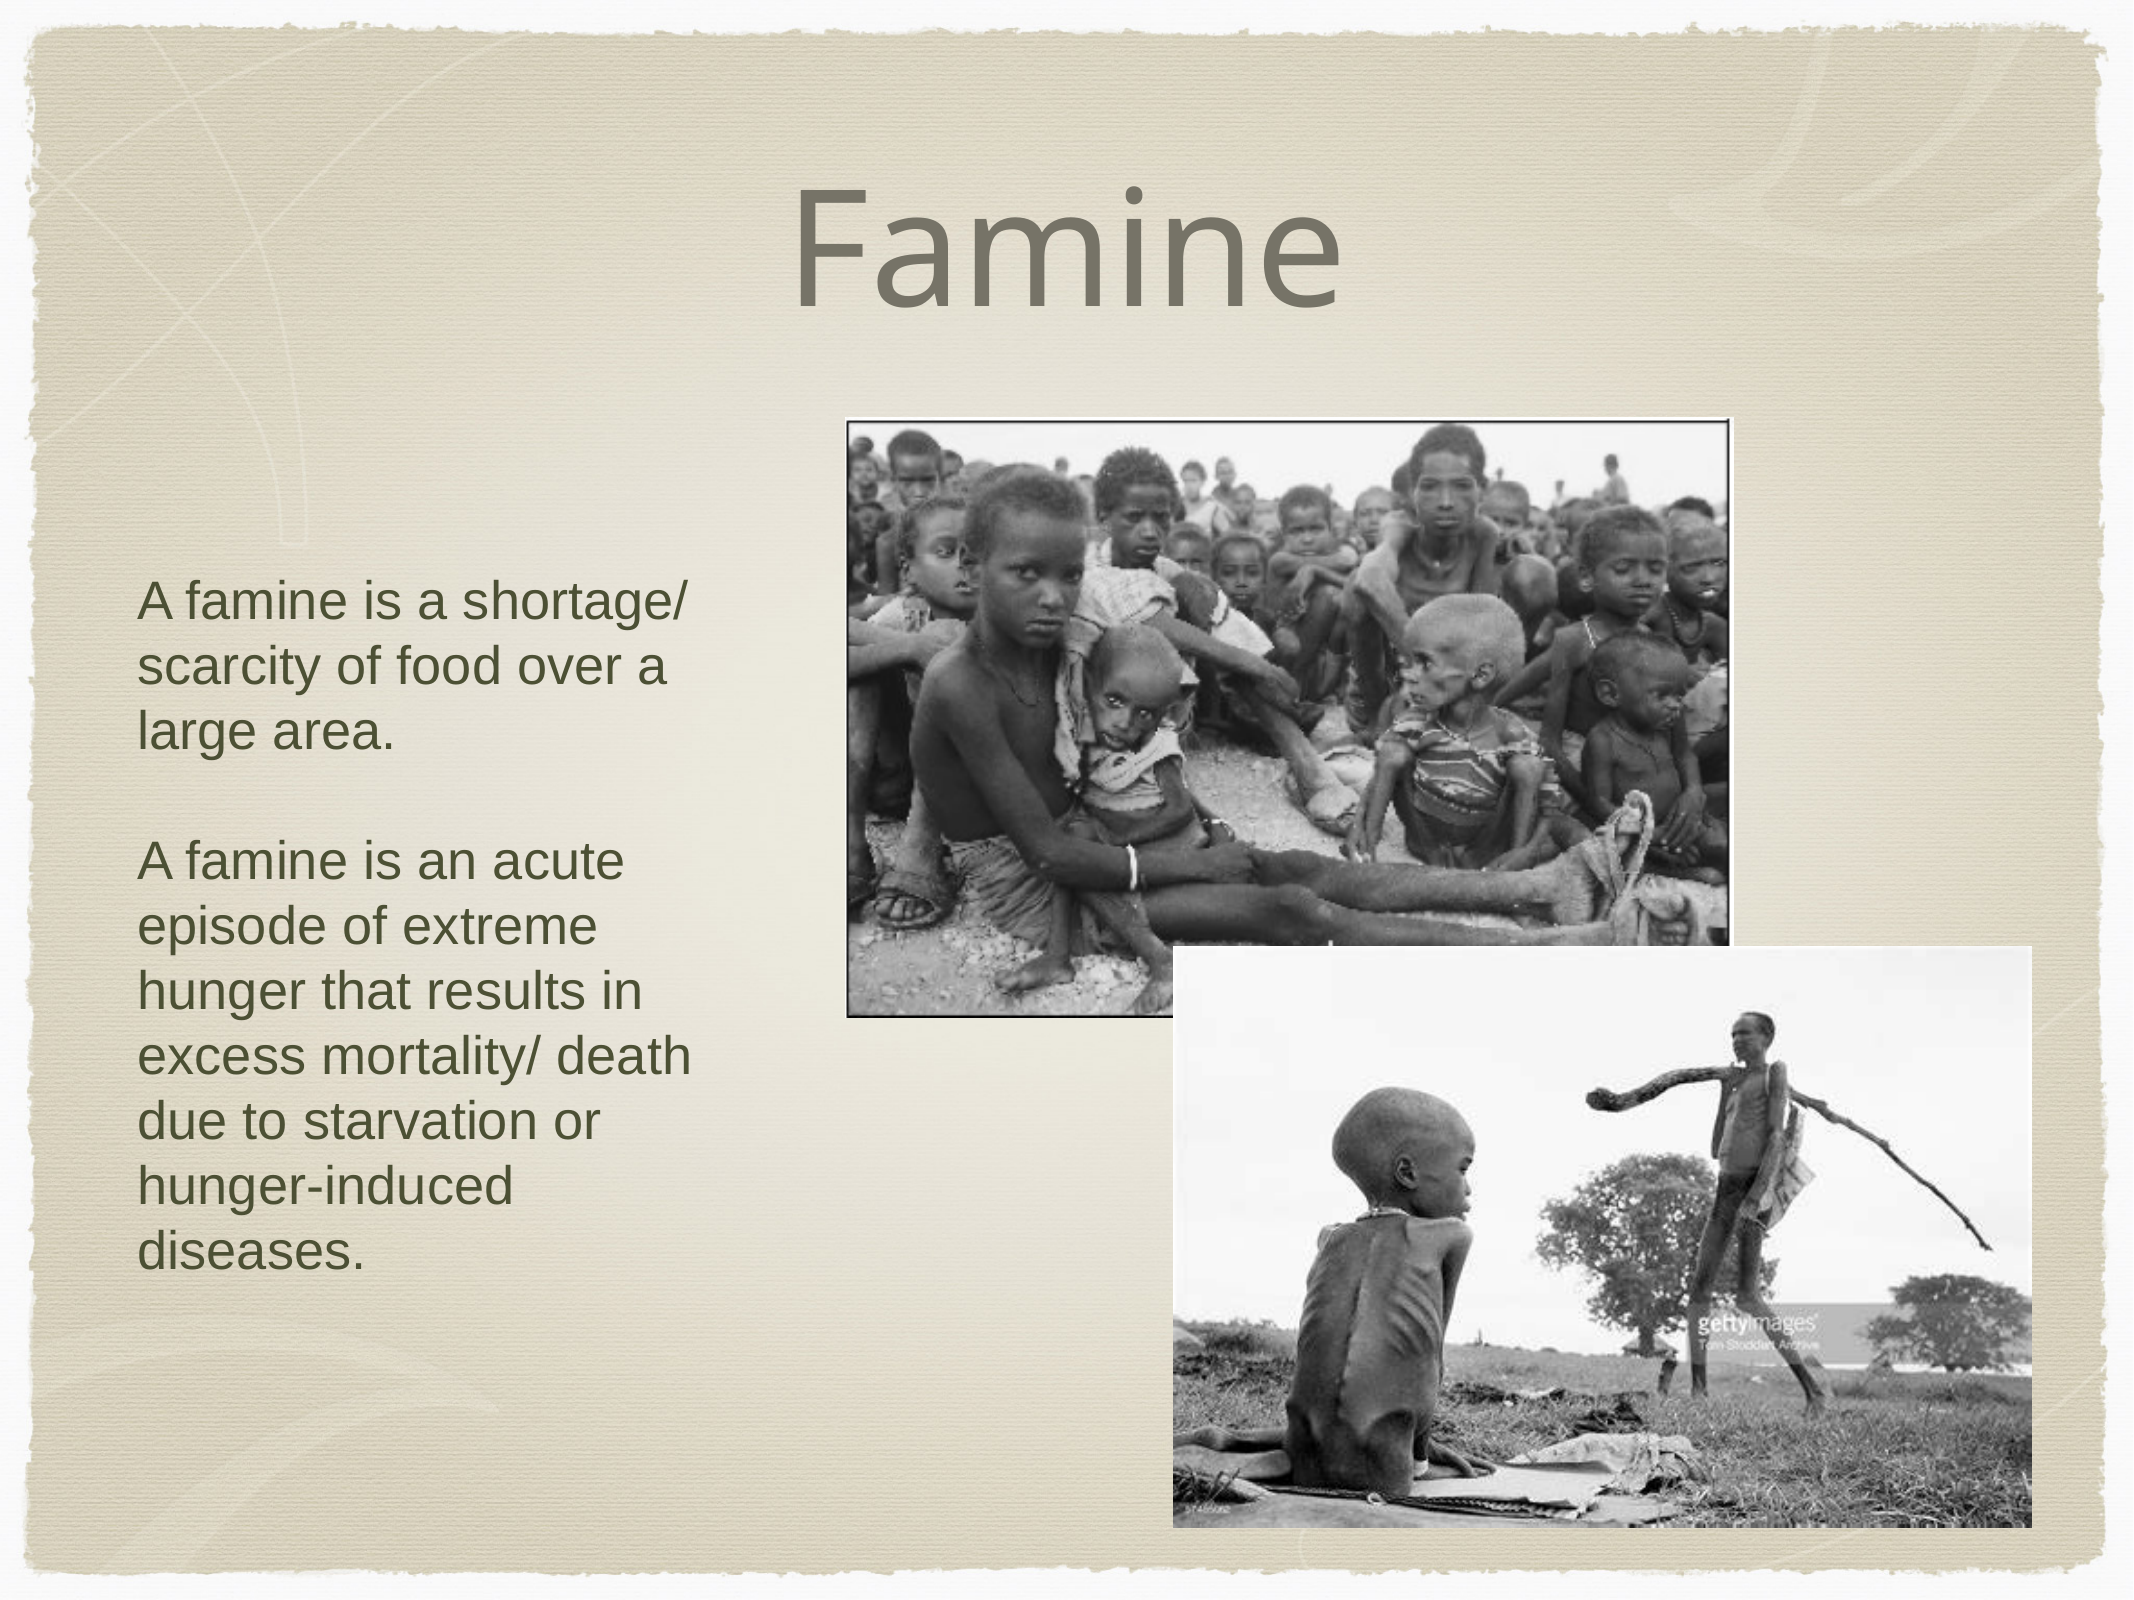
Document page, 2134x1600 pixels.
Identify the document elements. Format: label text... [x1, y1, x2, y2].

title Famine [128, 41, 2005, 443]
picture [0, 0, 2134, 1600]
list A famine is a shortage/ scarcity of food over a large area. A famine is an acute episode of extreme hunger that results in excess mortality/ death due to starvation or hunger-induced diseases. [128, 453, 712, 1393]
